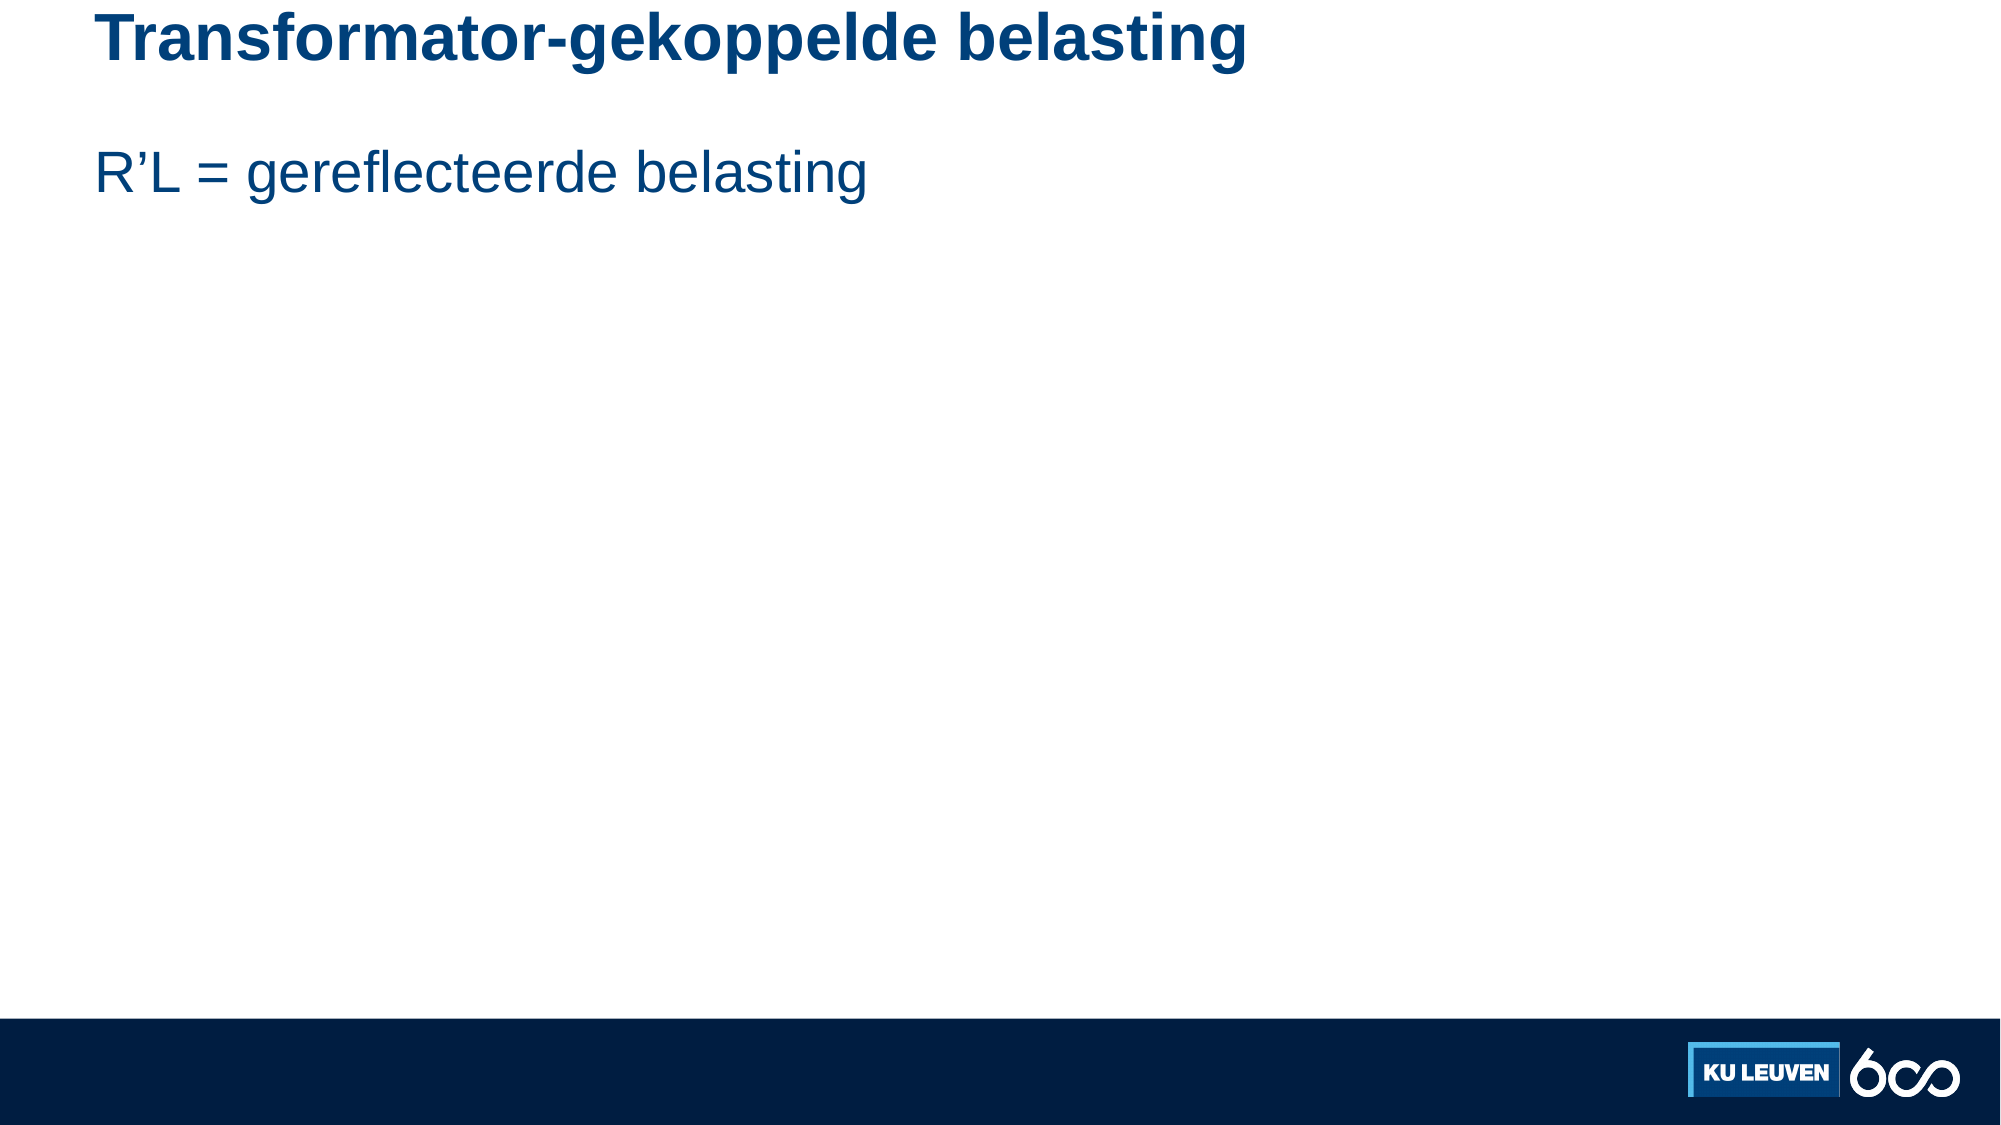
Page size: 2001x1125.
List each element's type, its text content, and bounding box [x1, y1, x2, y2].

picture [1688, 1042, 1960, 1097]
list R’L = gereflecteerde belasting [94, 142, 1900, 781]
title Transformator-gekoppelde belasting [94, 2, 1906, 110]
